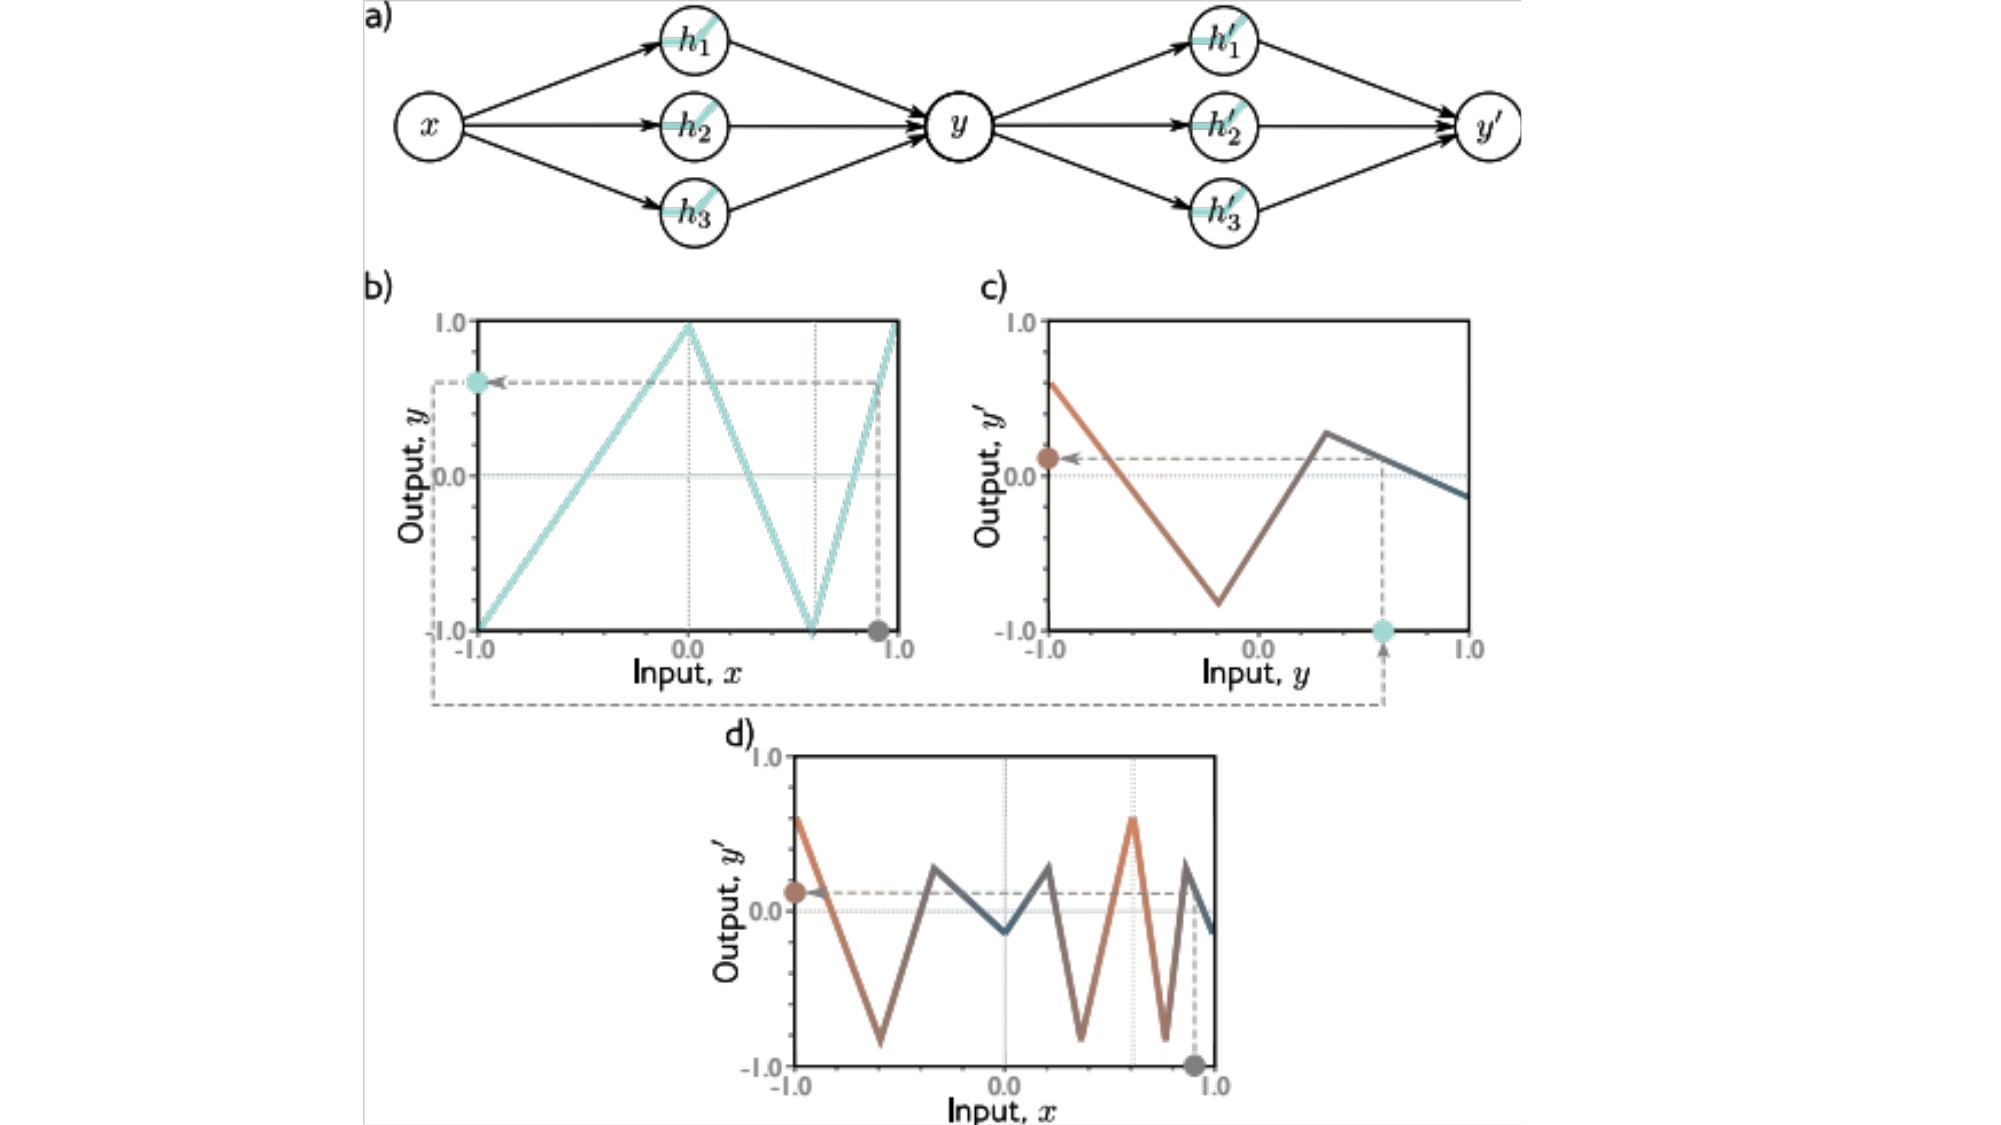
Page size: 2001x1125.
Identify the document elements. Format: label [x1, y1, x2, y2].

picture [362, 0, 1522, 1125]
